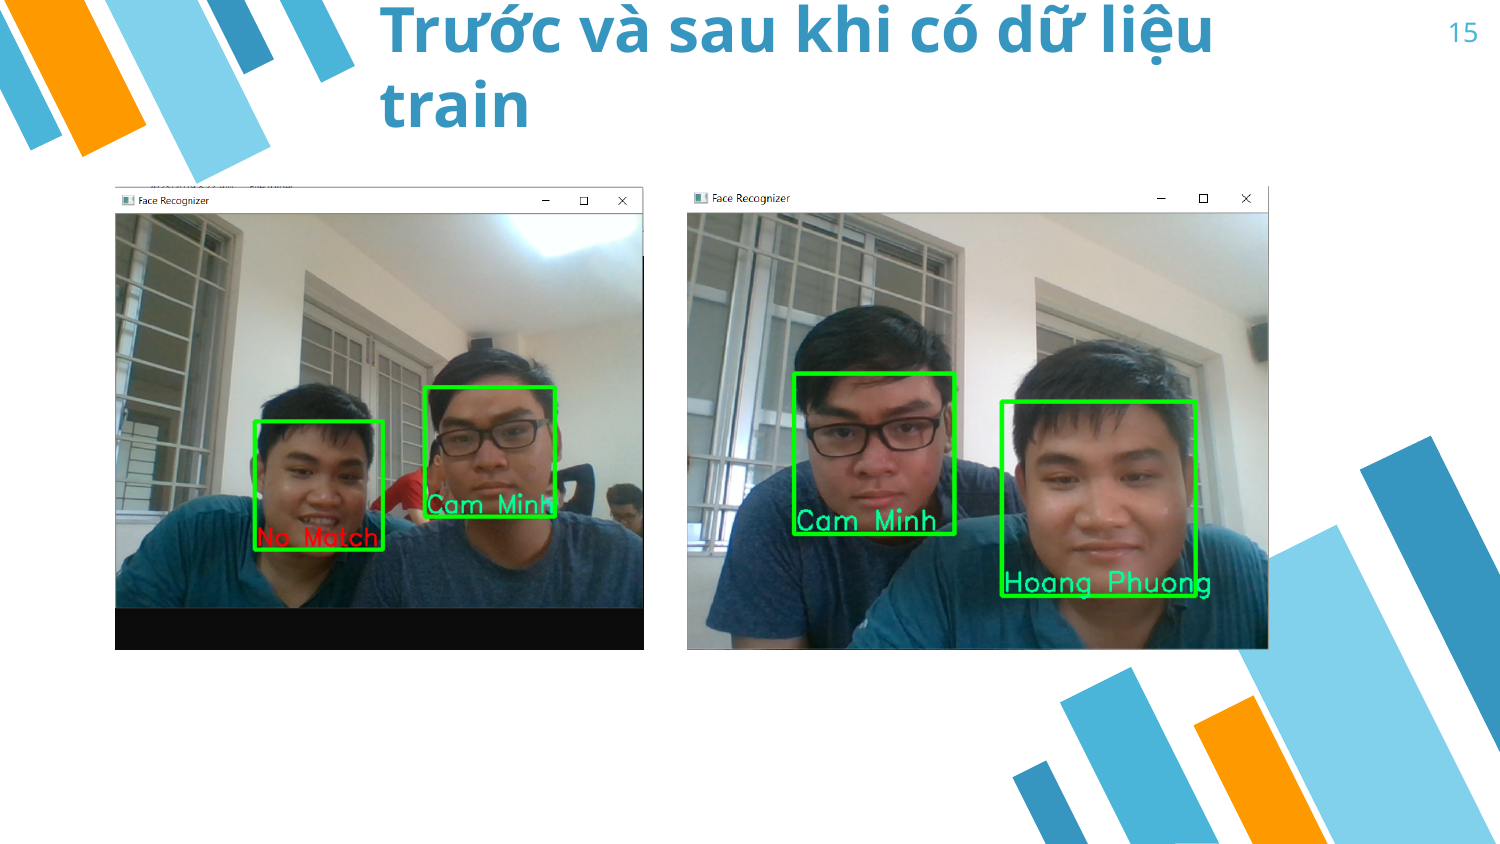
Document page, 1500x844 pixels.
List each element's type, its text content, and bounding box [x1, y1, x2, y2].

title Trước và sau khi có dữ liệu train [364, 43, 1310, 155]
picture [115, 185, 644, 650]
picture [687, 185, 1269, 650]
slide_number 15 [1403, 0, 1494, 65]
